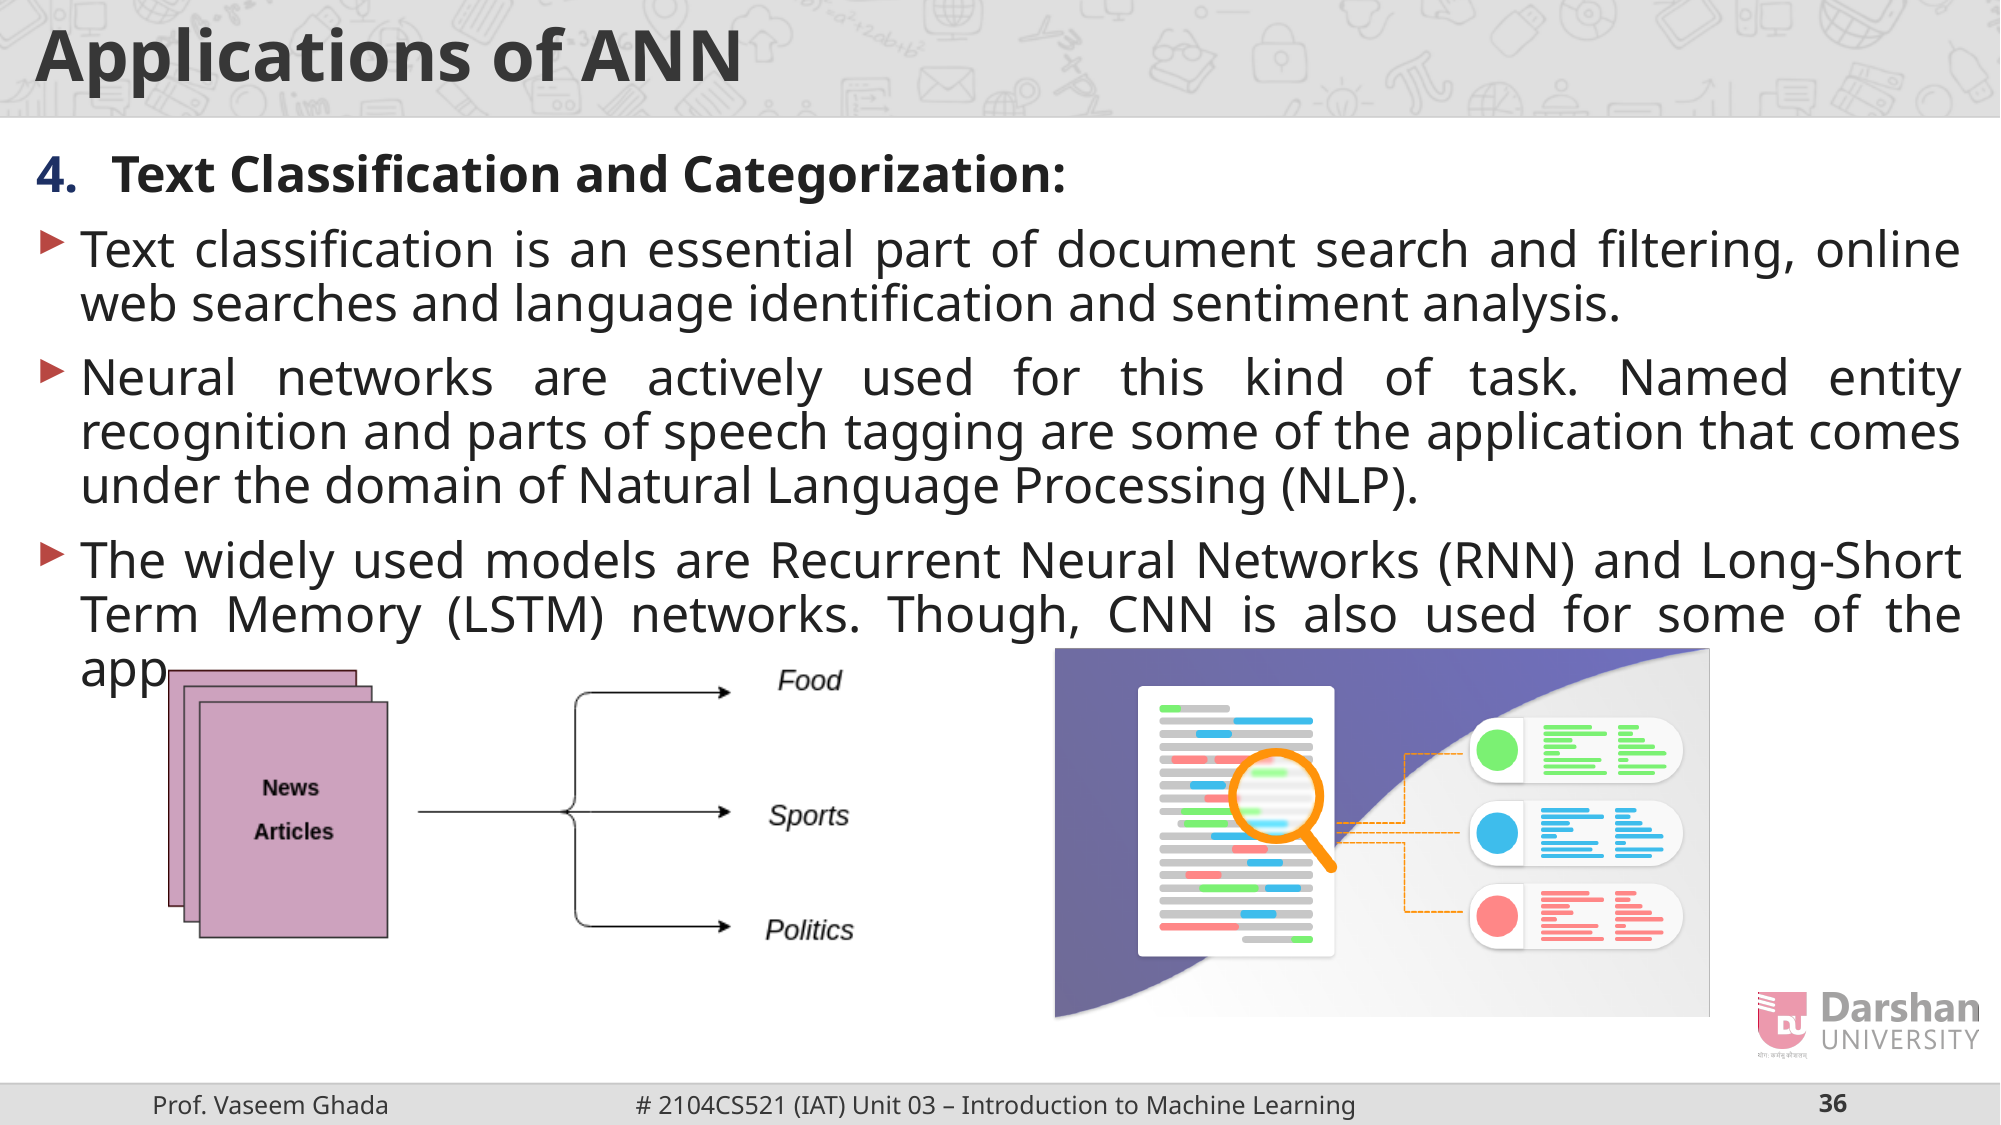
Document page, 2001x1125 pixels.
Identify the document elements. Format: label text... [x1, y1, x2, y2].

picture [1050, 645, 1714, 1024]
picture [168, 645, 889, 959]
list Text Classification and Categorization: Text classification is an essential part of document search and filtering, online web searches and language identification and sentiment analysis. Neural networks are actively used for this kind of task. Named entity recognition and parts of speech tagging are some of the application that comes under the domain of Natural Language Processing (NLP). The widely used models are Recurrent Neural Networks (RNN) and Long-Short Term Memory (LSTM) networks. Though, CNN is also used for some of the applications. [21, 141, 1979, 1059]
title Applications of ANN [0, 0, 2000, 117]
